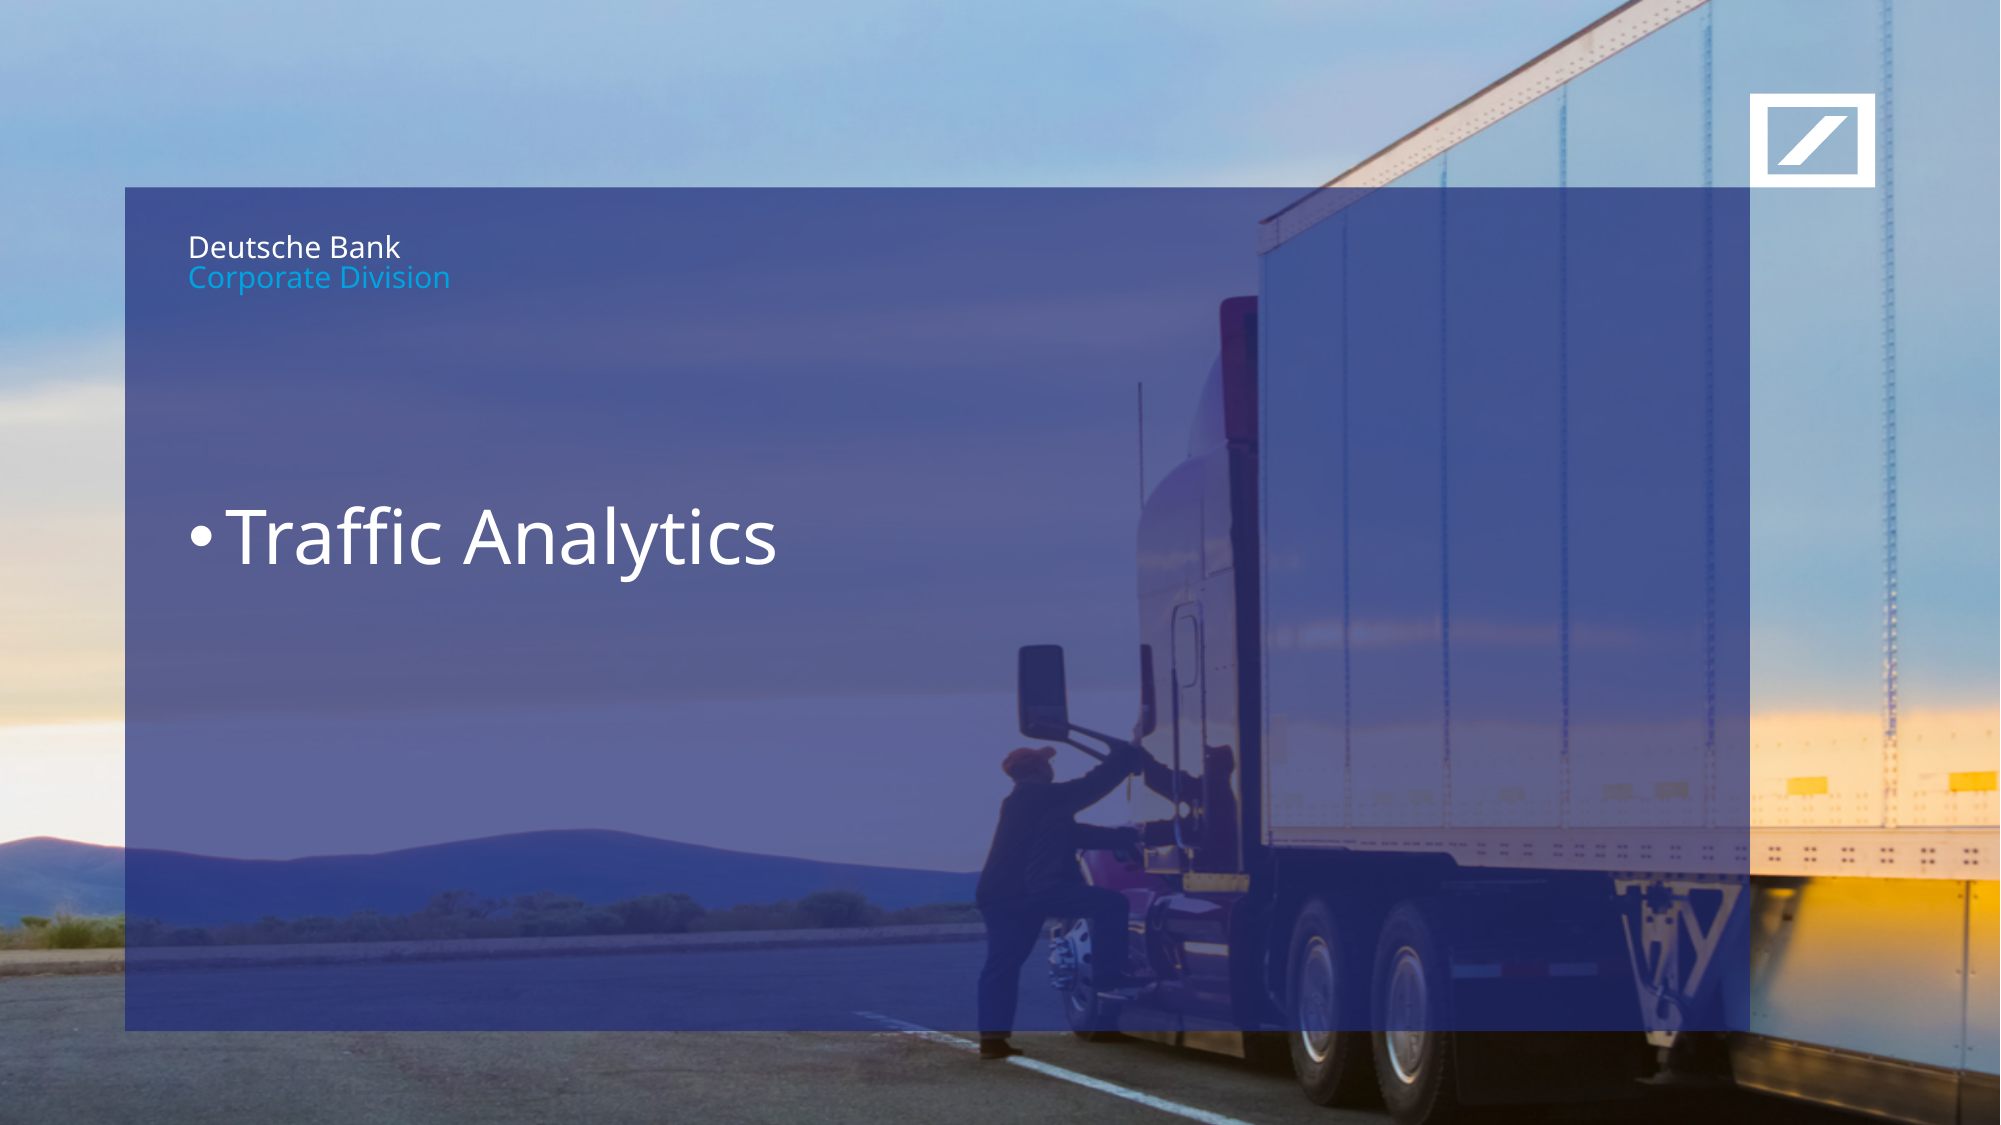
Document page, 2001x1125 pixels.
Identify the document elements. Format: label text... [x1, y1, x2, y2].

picture [0, 0, 2000, 1125]
list Traffic Analytics [188, 326, 1688, 581]
